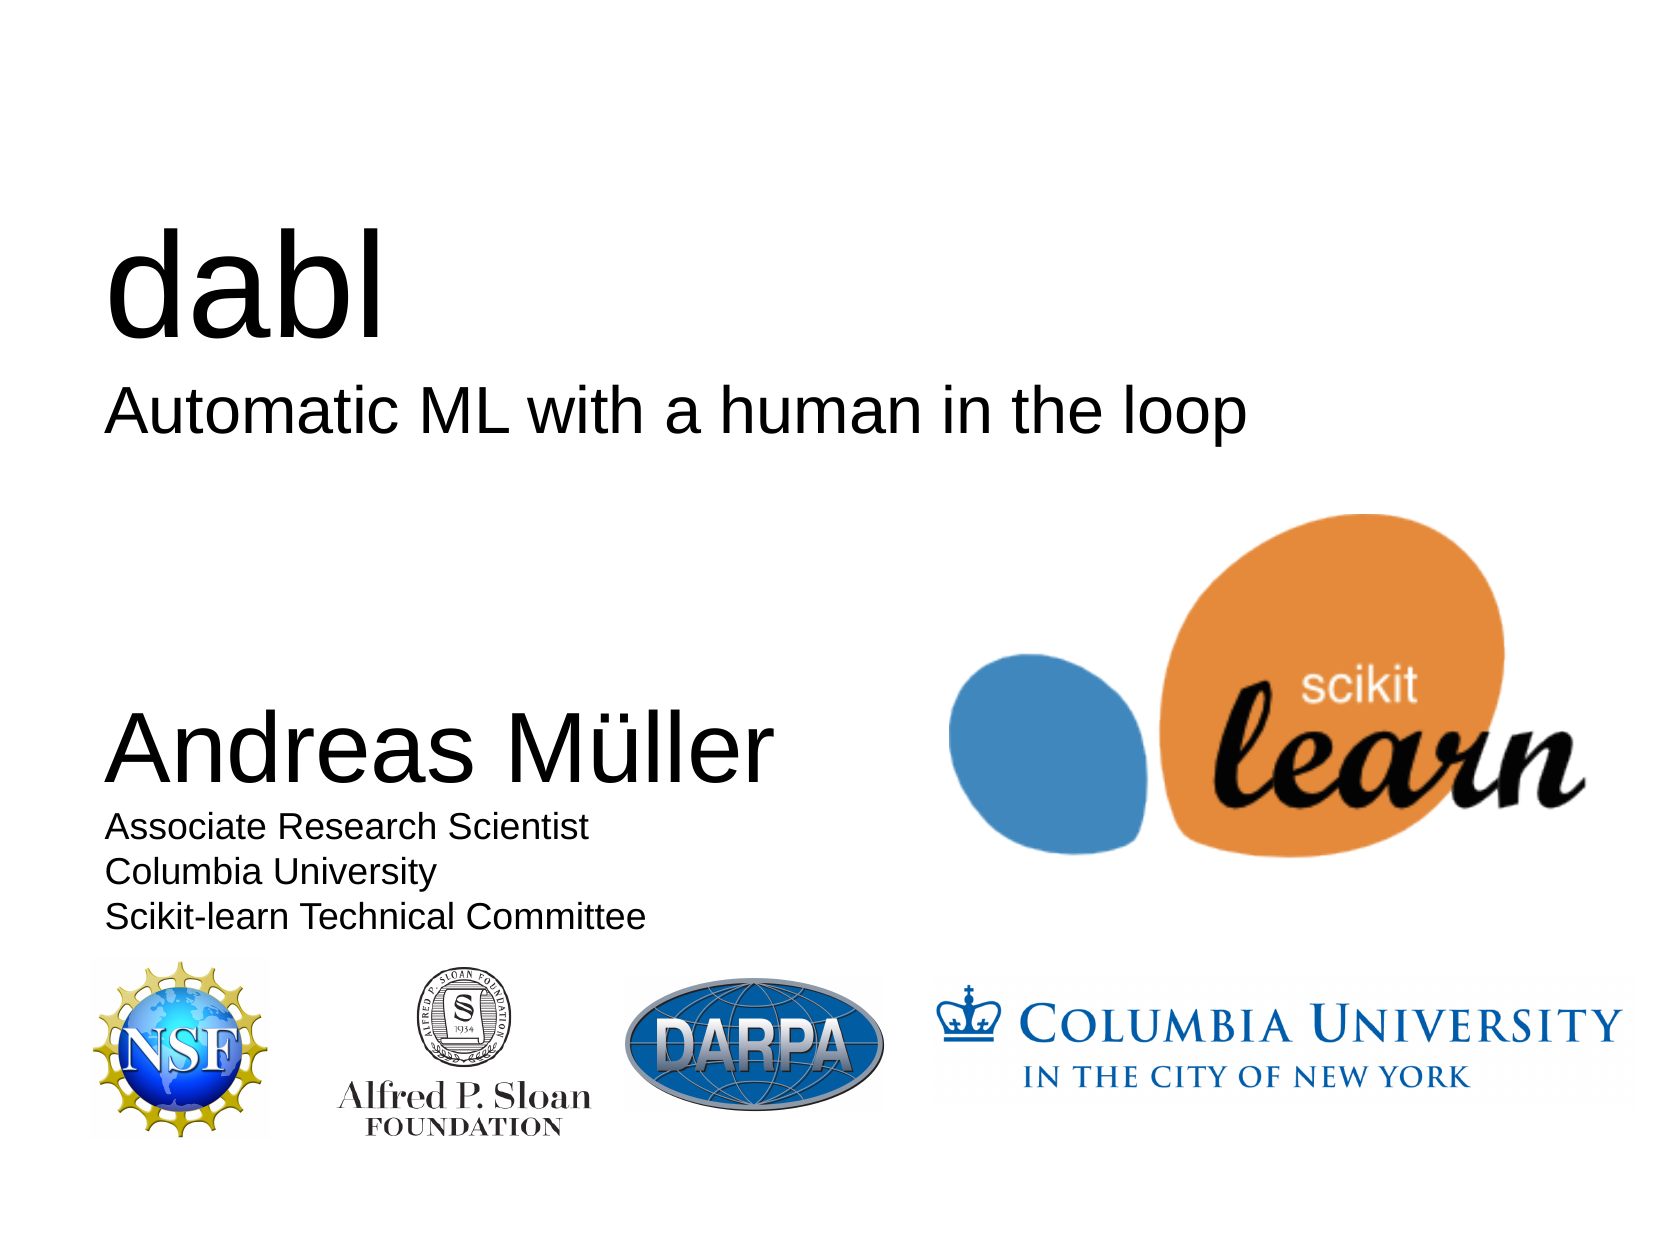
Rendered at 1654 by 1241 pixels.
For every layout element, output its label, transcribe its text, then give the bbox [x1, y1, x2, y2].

picture [313, 962, 616, 1141]
text_box dabl Automatic ML with a human in the loop [89, 179, 1350, 675]
picture [929, 974, 1636, 1112]
picture [623, 977, 886, 1112]
picture [89, 958, 271, 1141]
picture [948, 513, 1621, 931]
text_box Andreas Müller Associate Research Scientist Columbia University Scikit-learn Technical Committee [89, 675, 943, 928]
